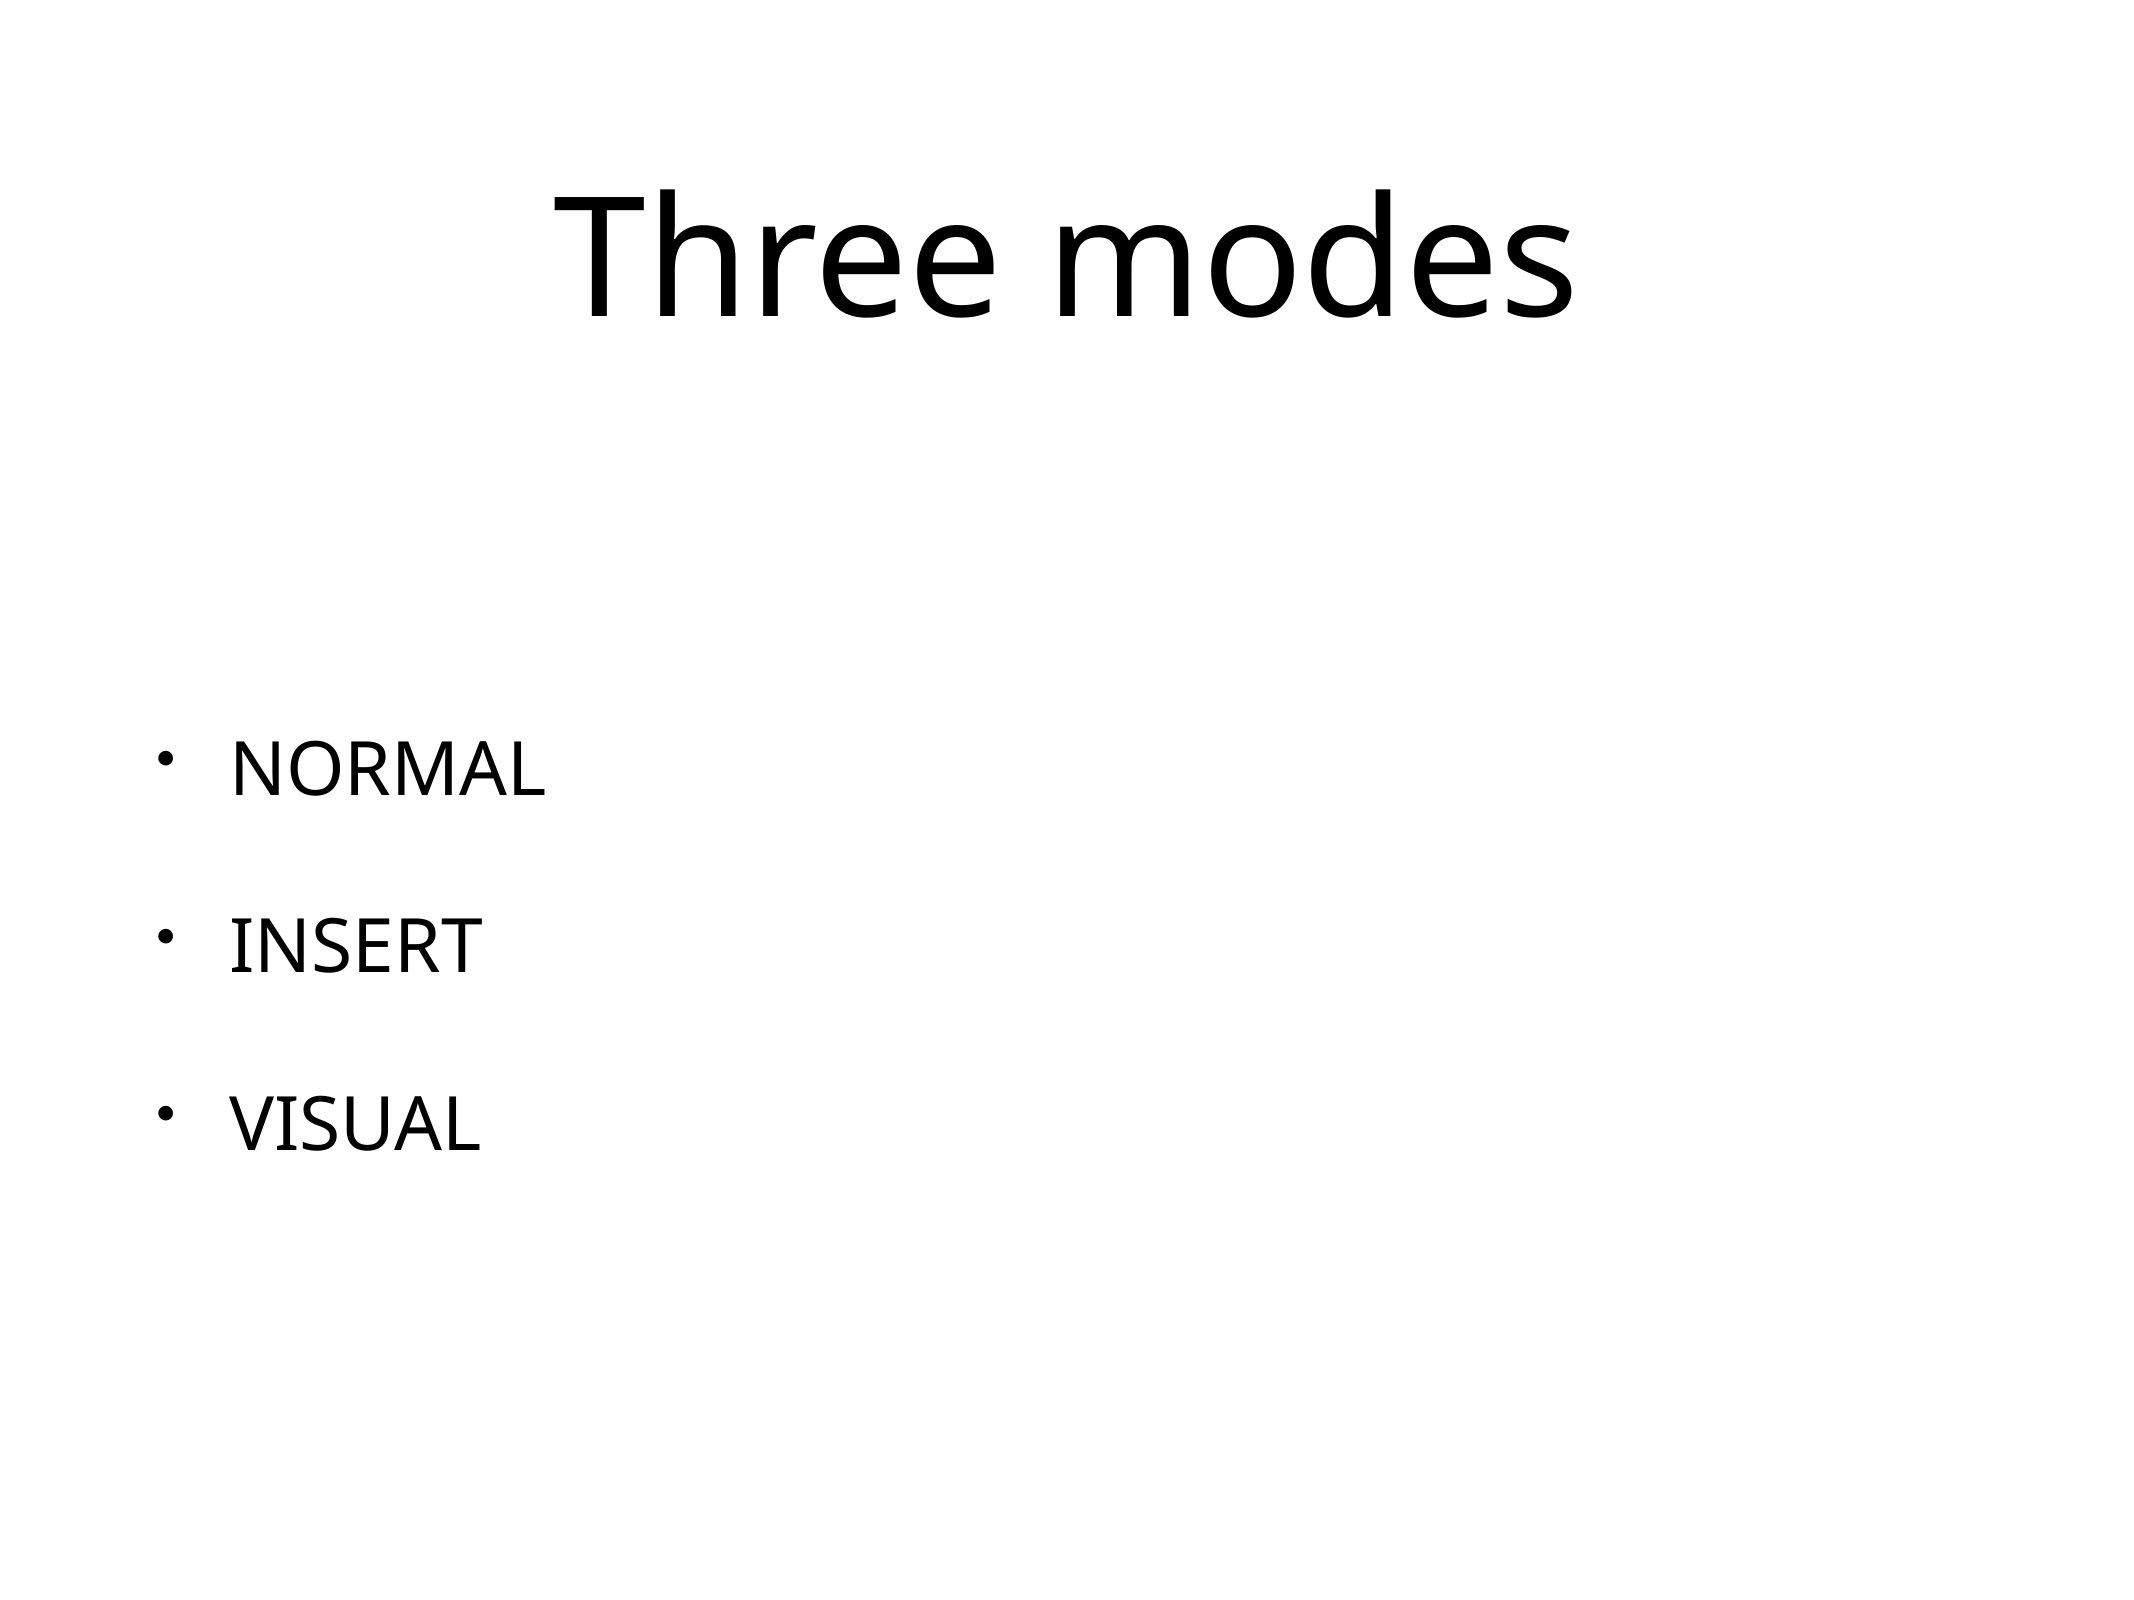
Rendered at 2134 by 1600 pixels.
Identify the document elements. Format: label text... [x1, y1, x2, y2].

title Three modes [155, 72, 1978, 426]
list NORMAL INSERT VISUAL [155, 426, 1978, 1459]
